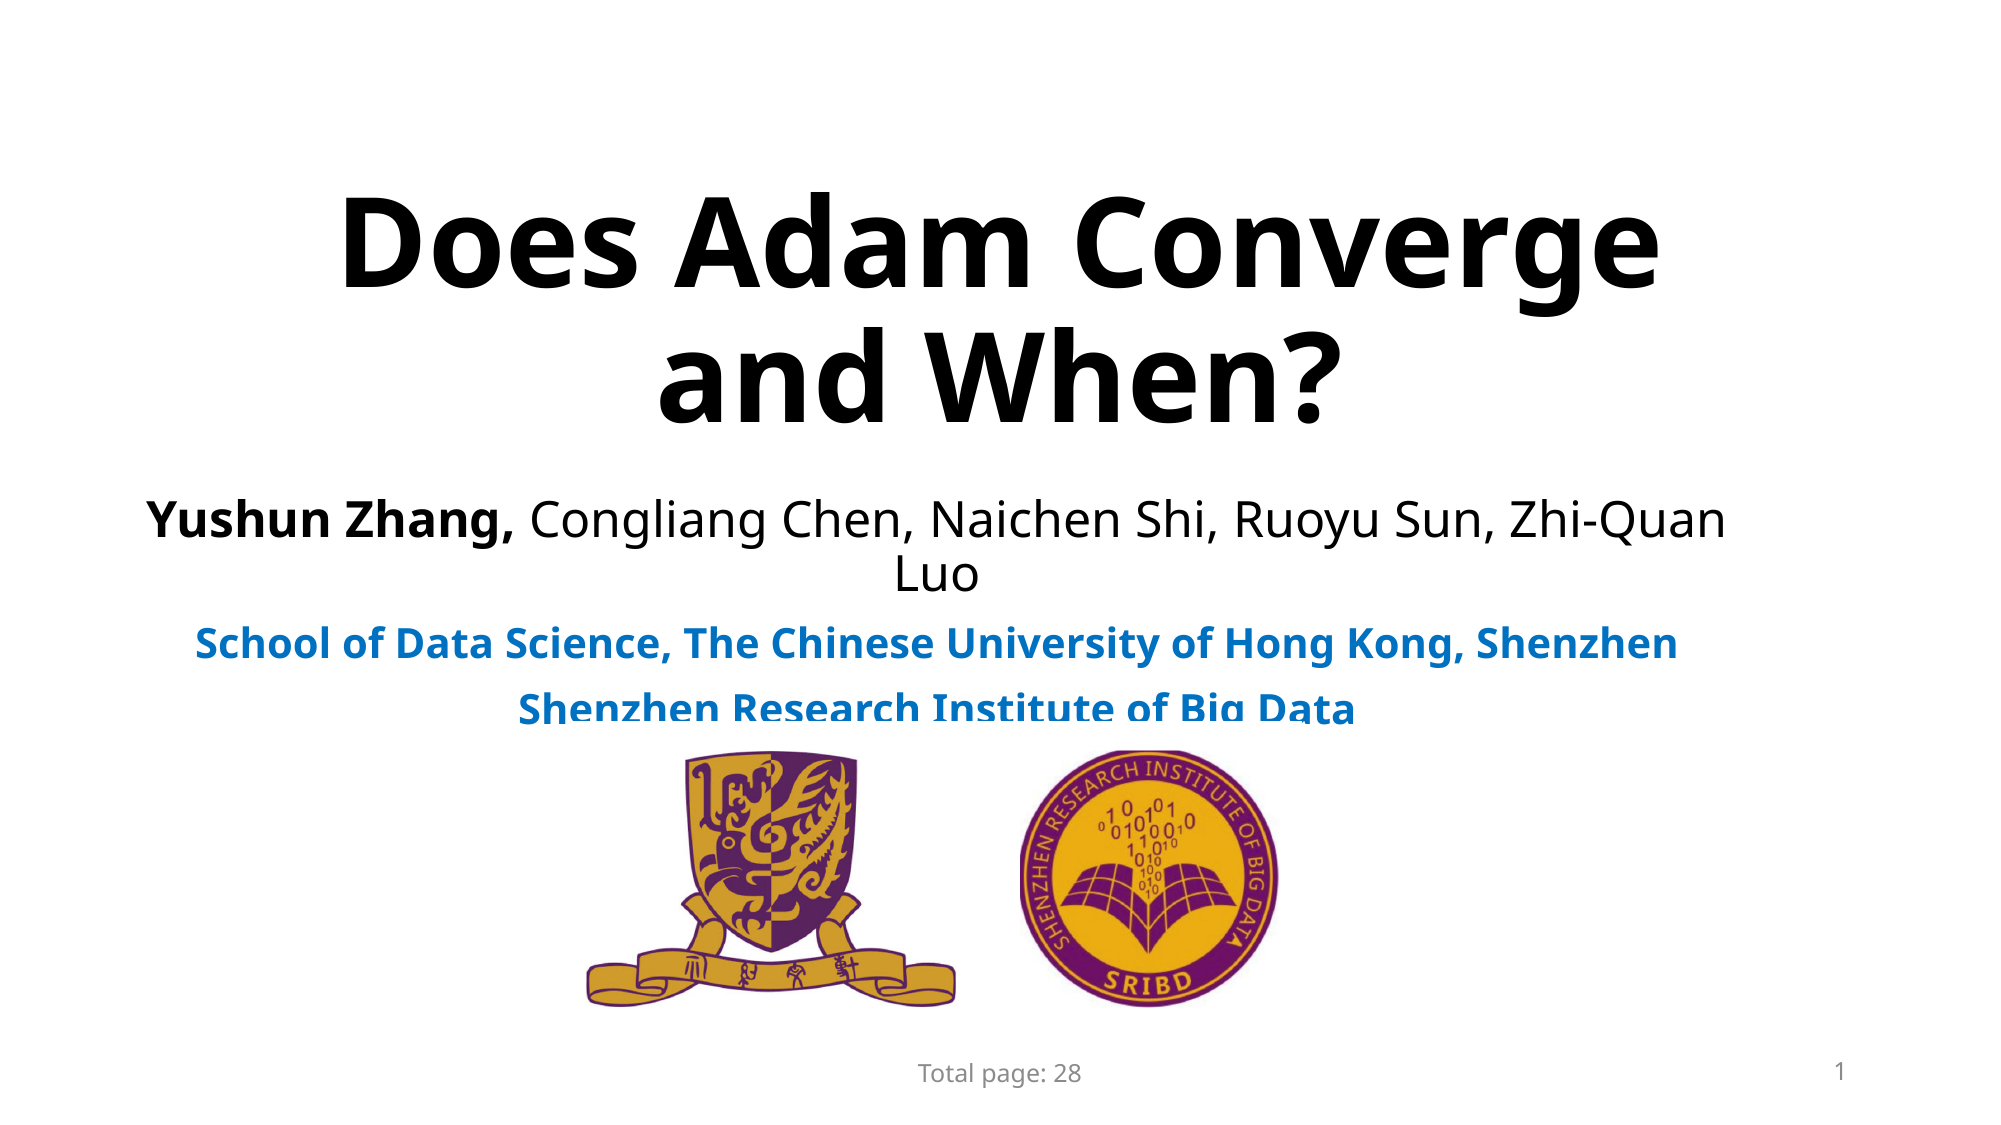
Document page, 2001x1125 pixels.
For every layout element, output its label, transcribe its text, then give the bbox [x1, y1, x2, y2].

subtitle Yushun Zhang, Congliang Chen, Naichen Shi, Ruoyu Sun, Zhi-Quan Luo School of Data Science, The Chinese University of Hong Kong, Shenzhen Shenzhen Research Institute of Big Data [101, 486, 1775, 758]
slide_number 1 [1412, 1042, 1863, 1103]
picture [573, 721, 1302, 1020]
footer Total page: 28 [662, 1042, 1338, 1103]
title Does Adam Converge and When? [249, 64, 1750, 457]
